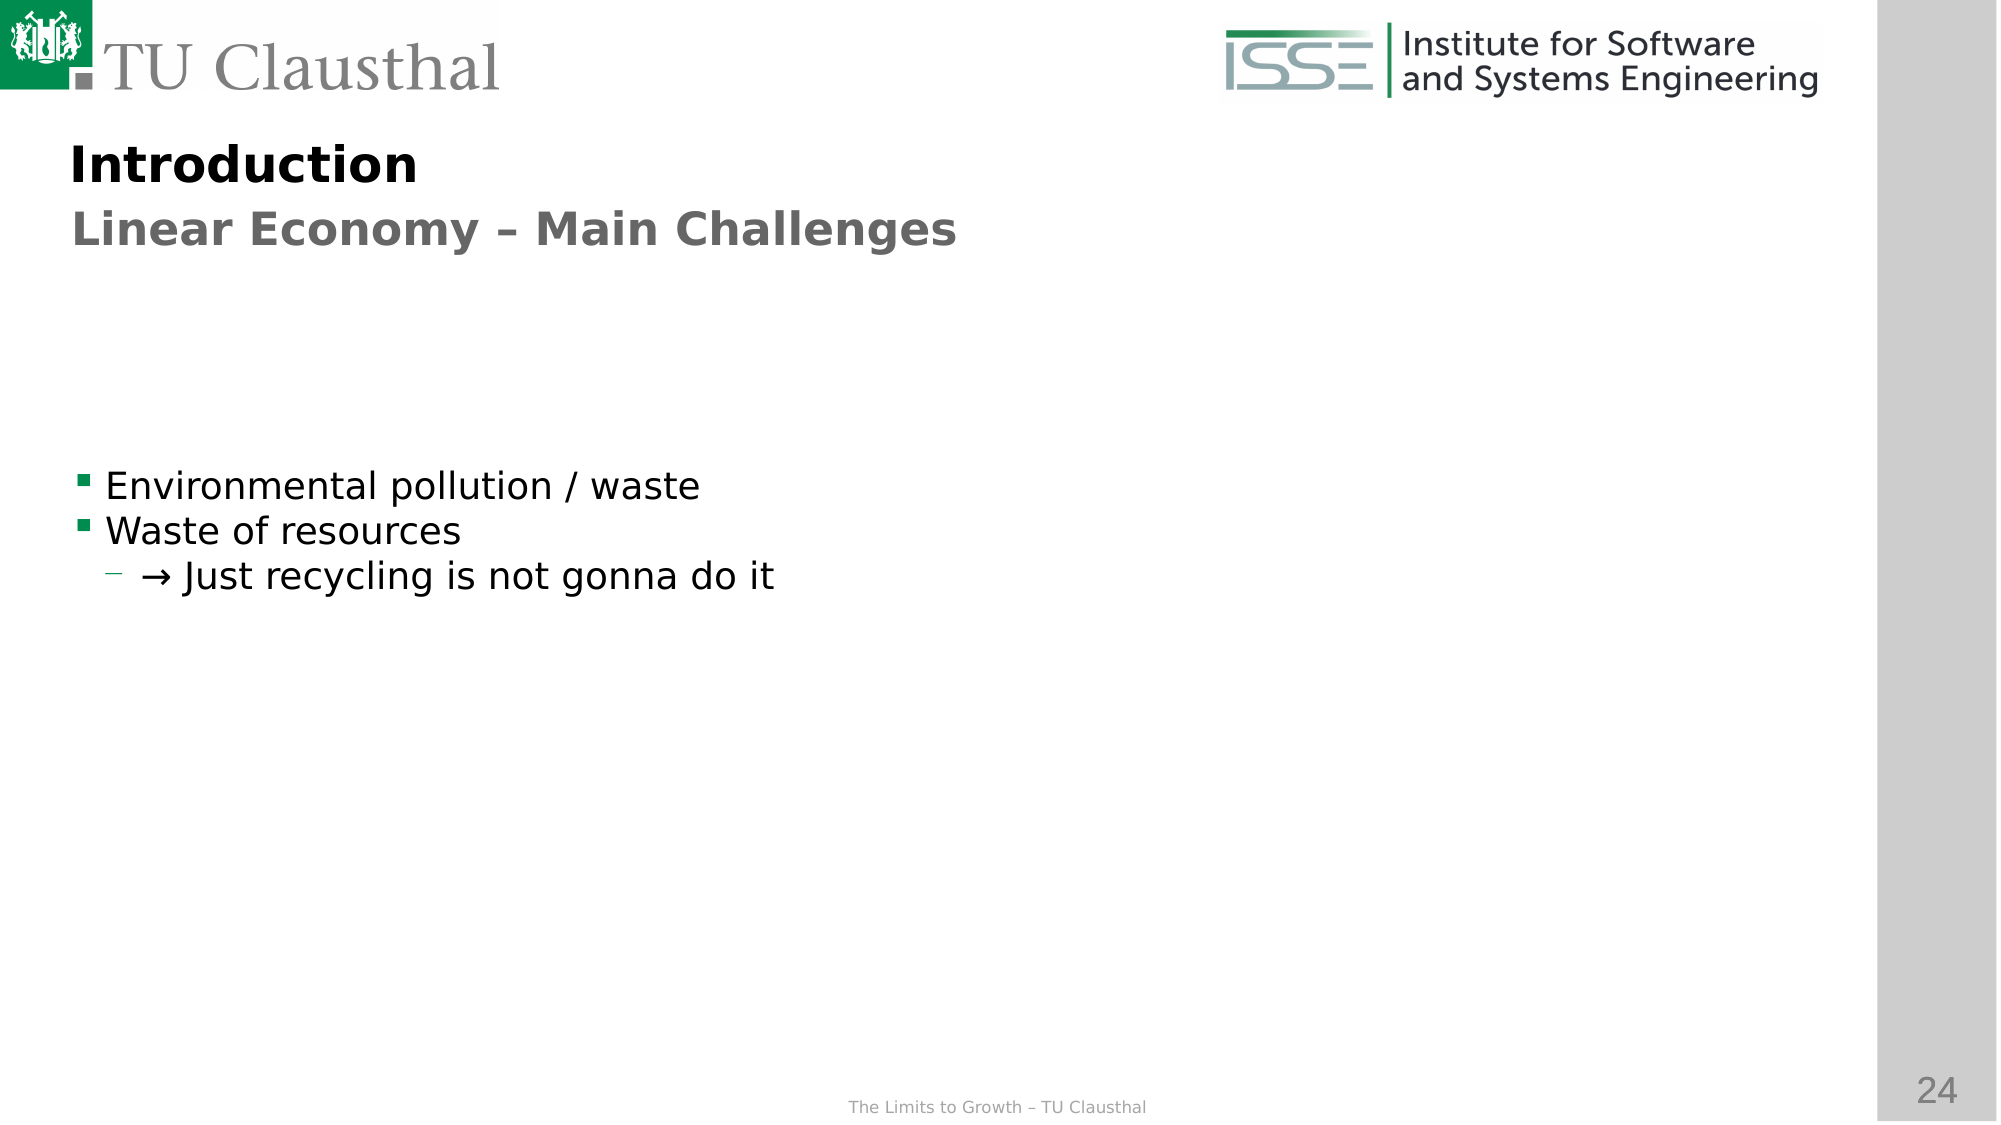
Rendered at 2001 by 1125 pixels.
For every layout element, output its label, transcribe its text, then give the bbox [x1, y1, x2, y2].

text_box Linear Economy – Main Challenges [70, 188, 1767, 267]
text_box Introduction [55, 125, 1816, 205]
picture [0, 0, 499, 90]
picture [1218, 22, 1823, 104]
text_box Environmental pollution / waste Waste of resources → Just recycling is not gonna do it Therefore: Consume less Make stuff last longer Maximize resource utilization [55, 208, 1816, 1032]
